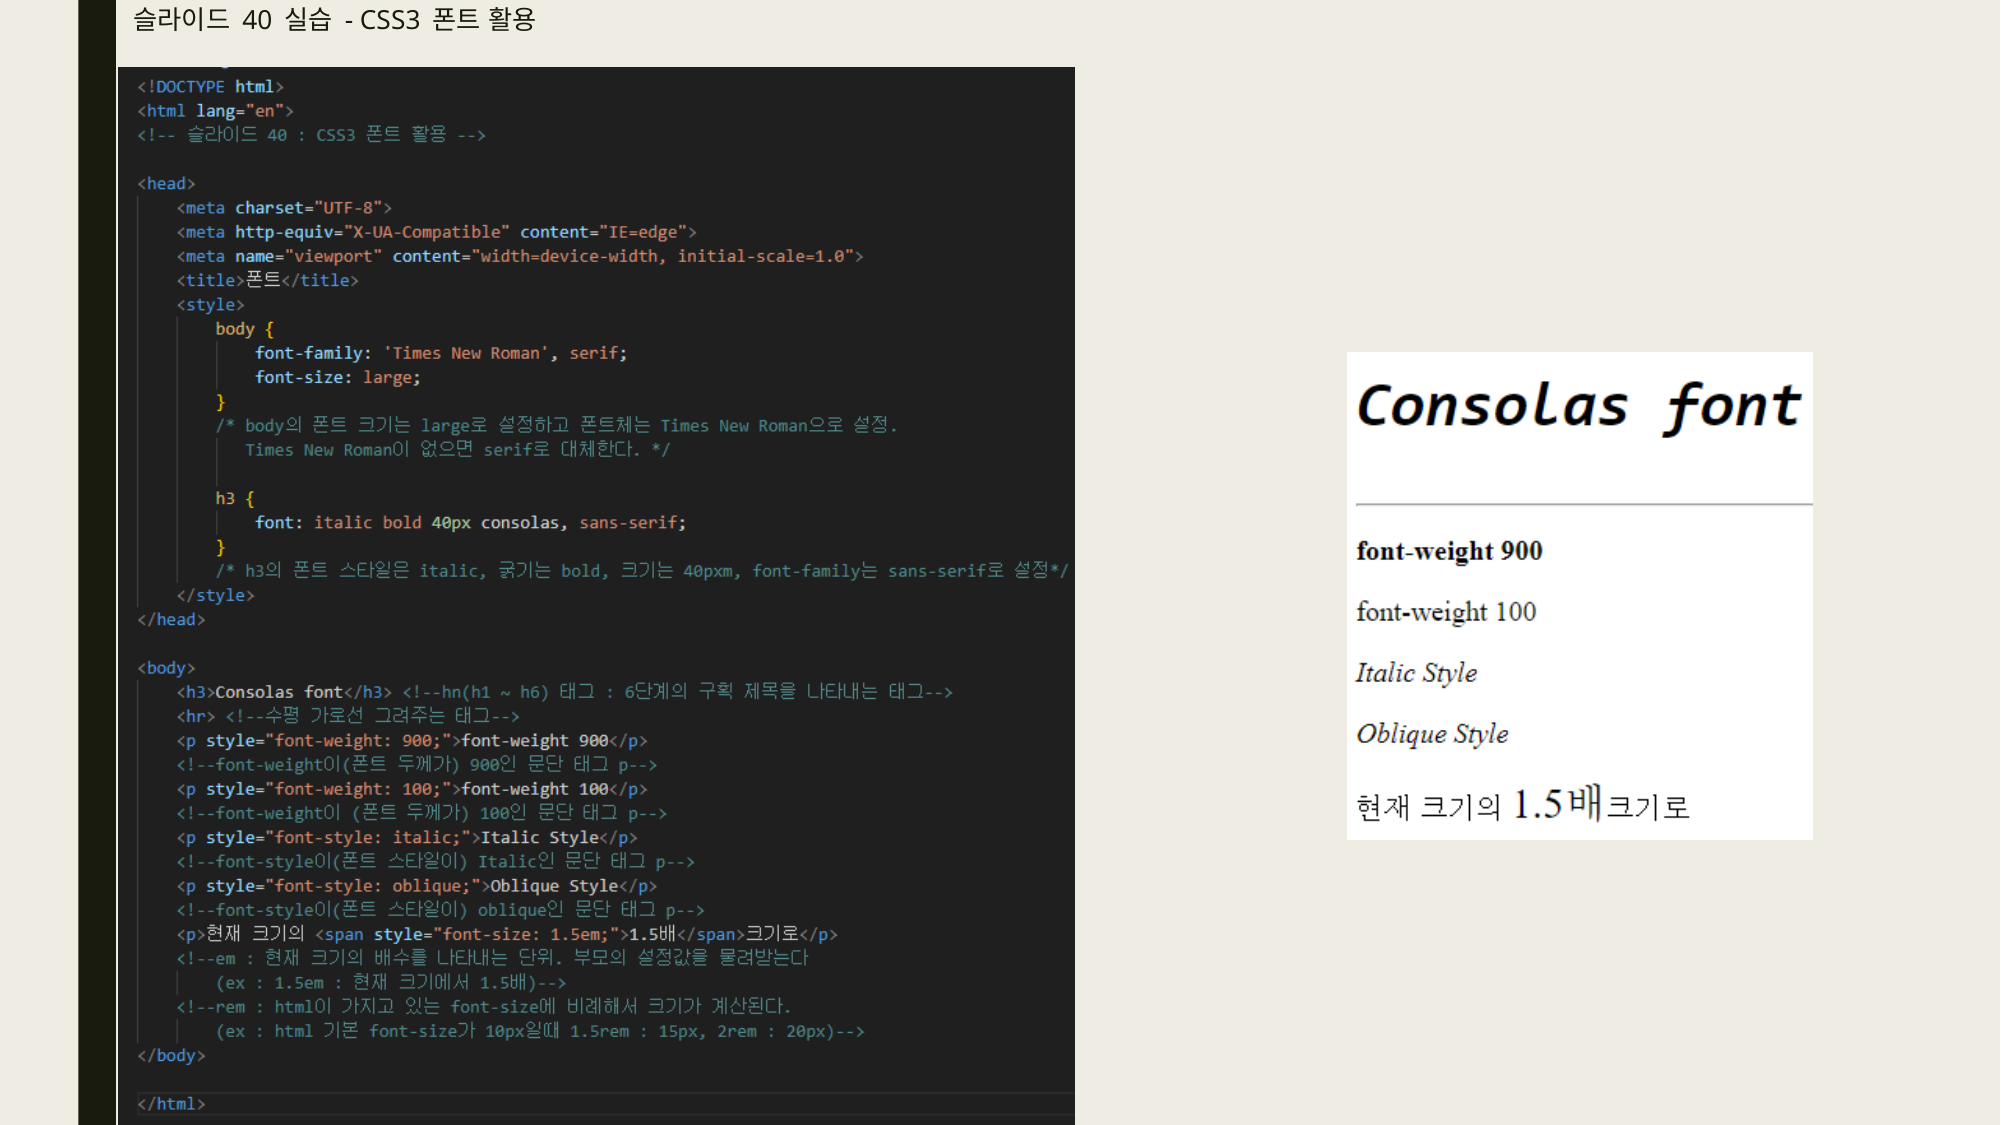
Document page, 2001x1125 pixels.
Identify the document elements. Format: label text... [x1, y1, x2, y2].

picture [118, 67, 1075, 1125]
picture [1347, 352, 1813, 840]
title 슬라이드 40 실습 - CSS3 폰트 활용 [118, 0, 1694, 75]
